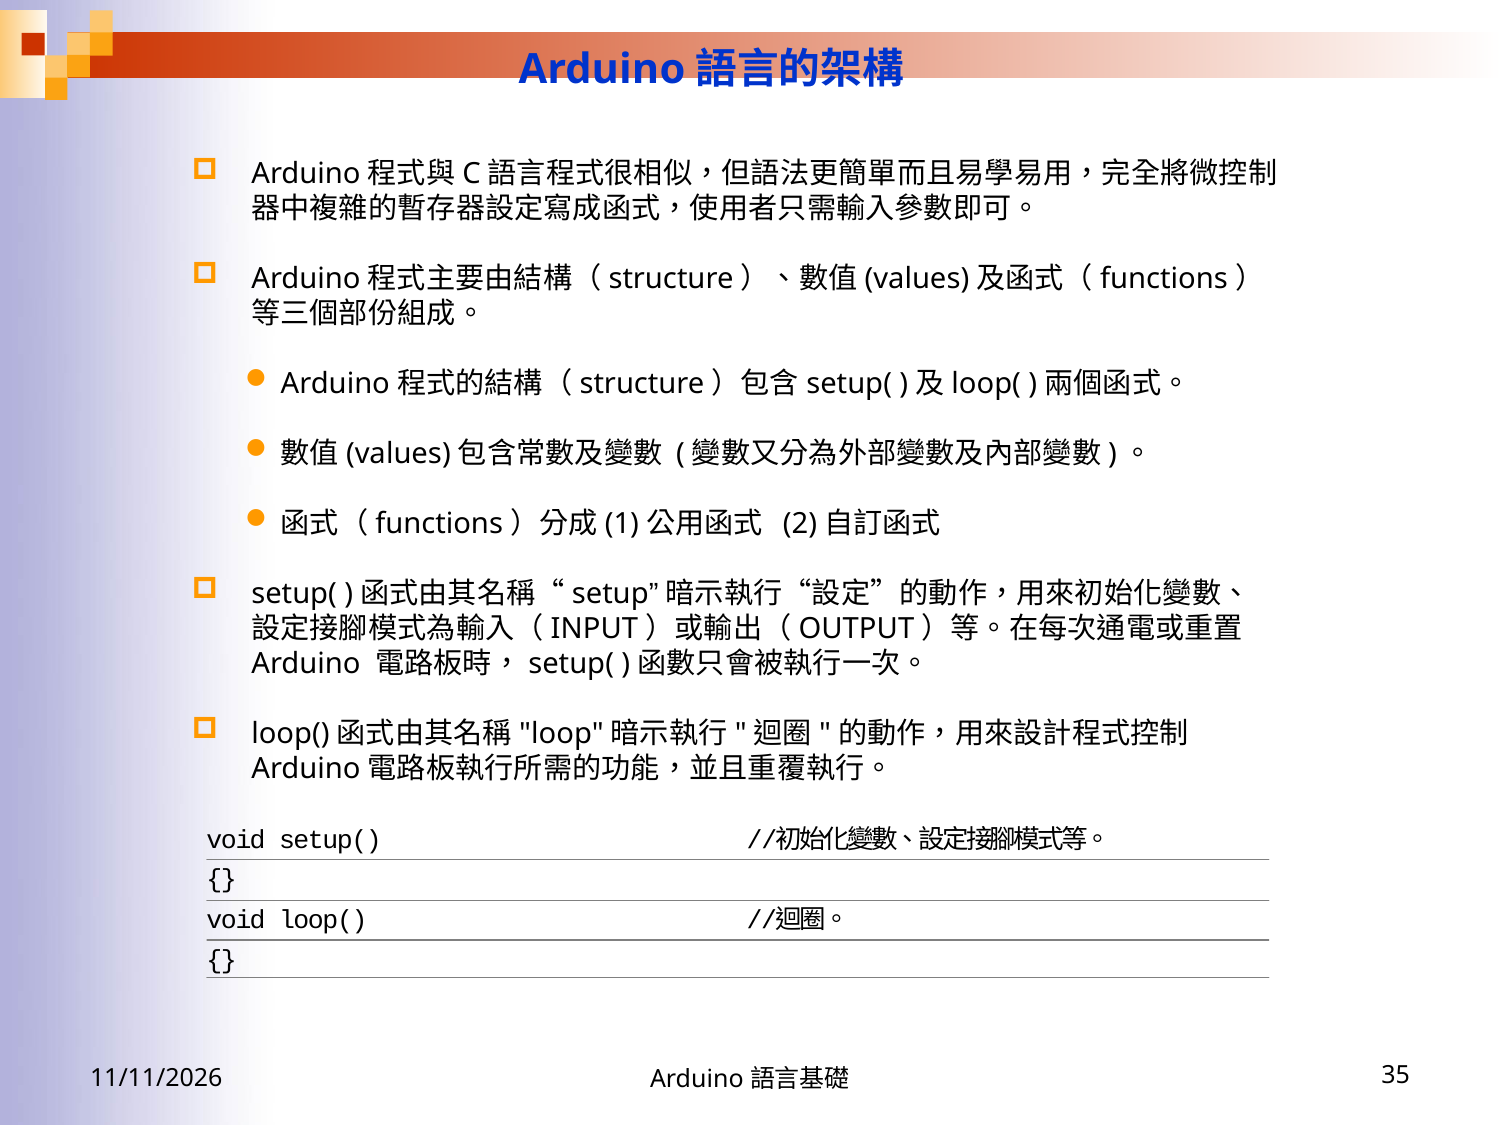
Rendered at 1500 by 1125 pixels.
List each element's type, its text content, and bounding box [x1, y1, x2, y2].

footer Arduino語言基礎 [512, 1025, 988, 1100]
text_box Arduino程式與C語言程式很相似，但語法更簡單而且易學易用，完全將微控制器中複雜的暫存器設定寫成函式，使用者只需輸入參數即可。 Arduino程式主要由結構（structure）、數值(values)及函式（functions）等三個部份組成。 Arduino程式的結構（structure）包含setup( )及loop( )兩個函式。 數值(values)包含常數及變數 (變數又分為外部變數及內部變數)。 函式（functions）分成(1)公用函式 (2)自訂函式 setup( )函式由其名稱“setup”暗示執行“設定”的動作，用來初始化變數、設定接腳模式為輸入（INPUT）或輸出（OUTPUT）等。在每次通電或重置 Arduino 電路板時，setup( )函數只會被執行一次。 loop()函式由其名稱"loop"暗示執行"迴圈"的動作，用來設計程式控制Arduino電路板執行所需的功能，並且重覆執行。 [177, 147, 1294, 792]
slide_number 35 [1074, 1025, 1425, 1100]
picture [0, 0, 275, 55]
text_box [206, 822, 1271, 981]
picture [0, 78, 275, 1125]
text_box Arduino語言的架構 [503, 34, 920, 100]
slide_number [75, 1024, 425, 1103]
